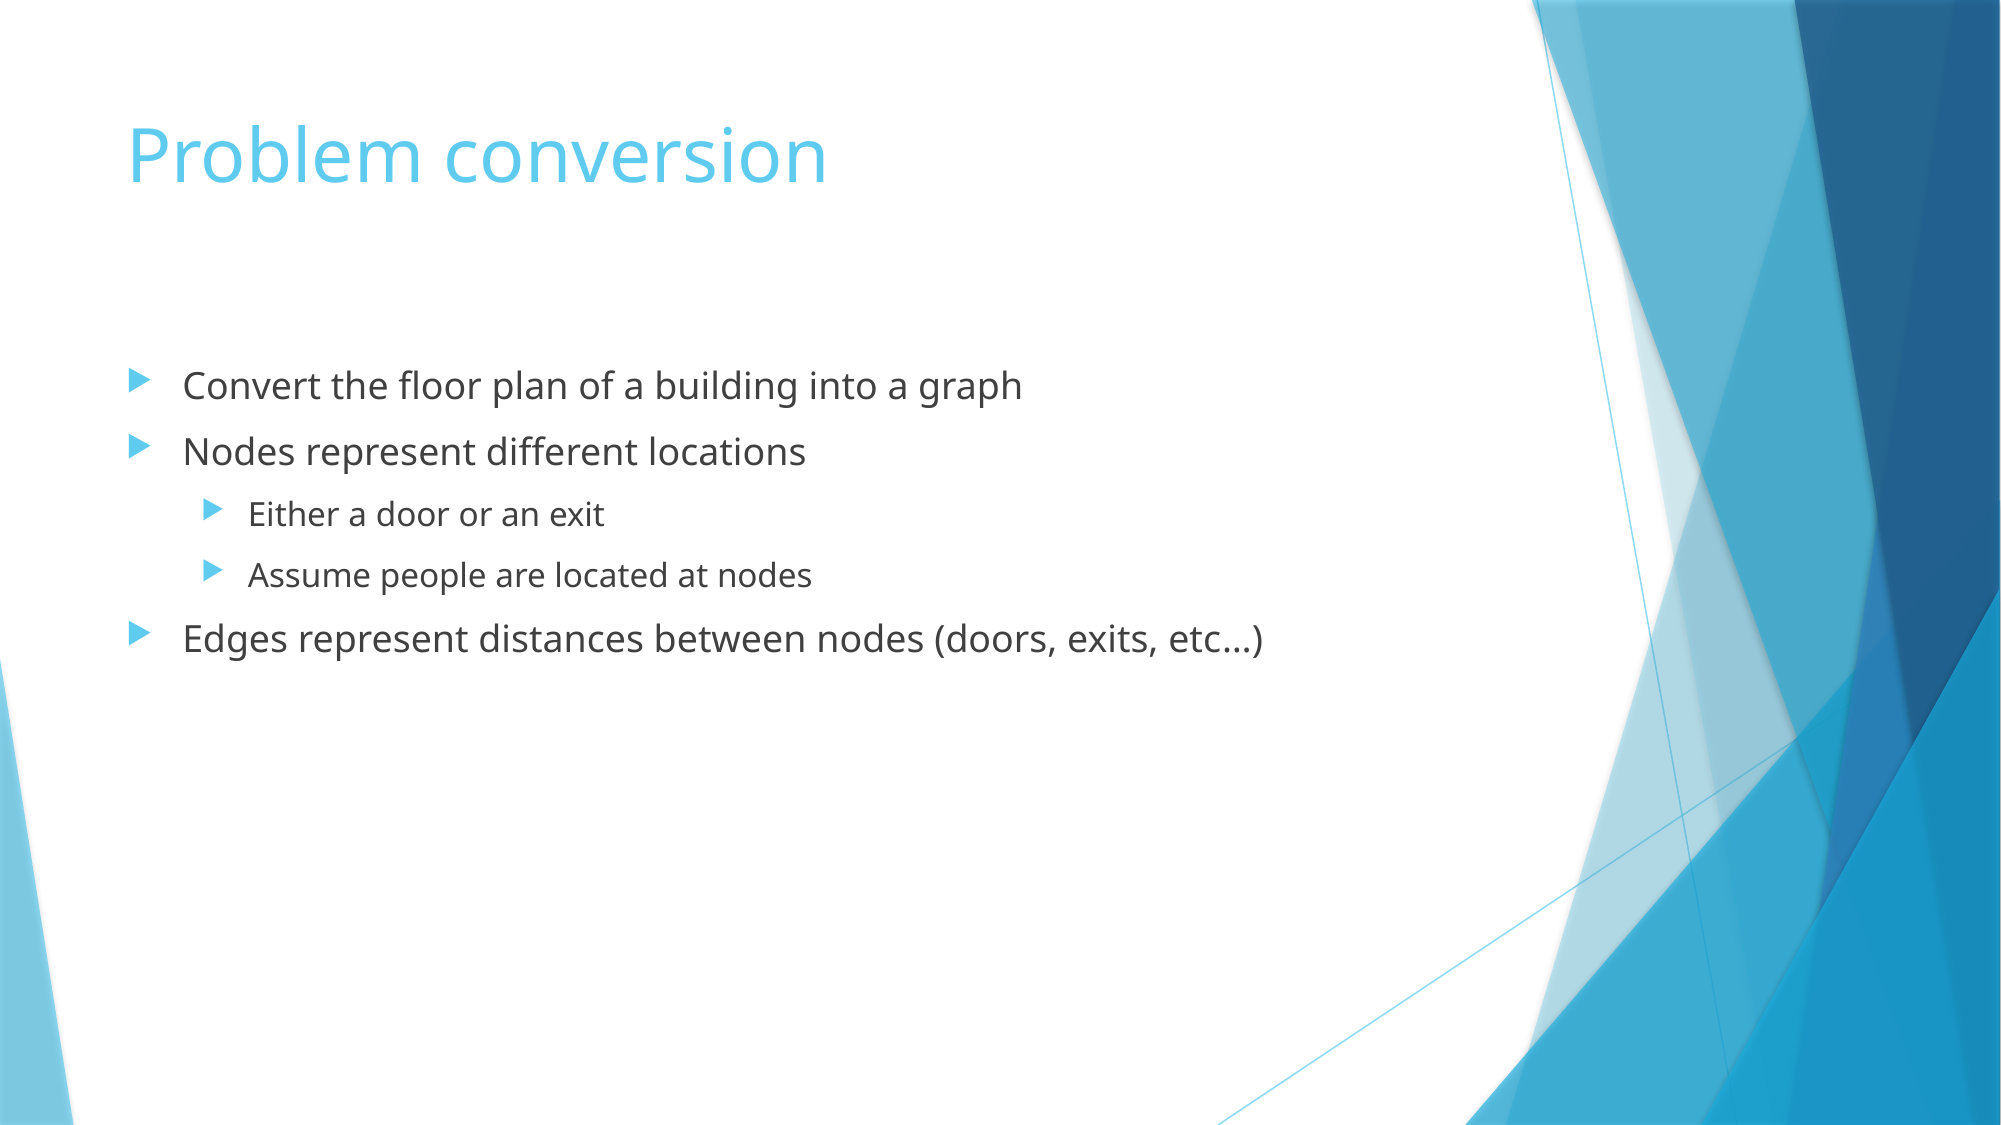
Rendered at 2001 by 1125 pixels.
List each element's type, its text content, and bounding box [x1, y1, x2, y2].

list Convert the floor plan of a building into a graph Nodes represent different locations Either a door or an exit Assume people are located at nodes Edges represent distances between nodes (doors, exits, etc…) [111, 354, 1522, 992]
title Problem conversion [111, 99, 1522, 317]
